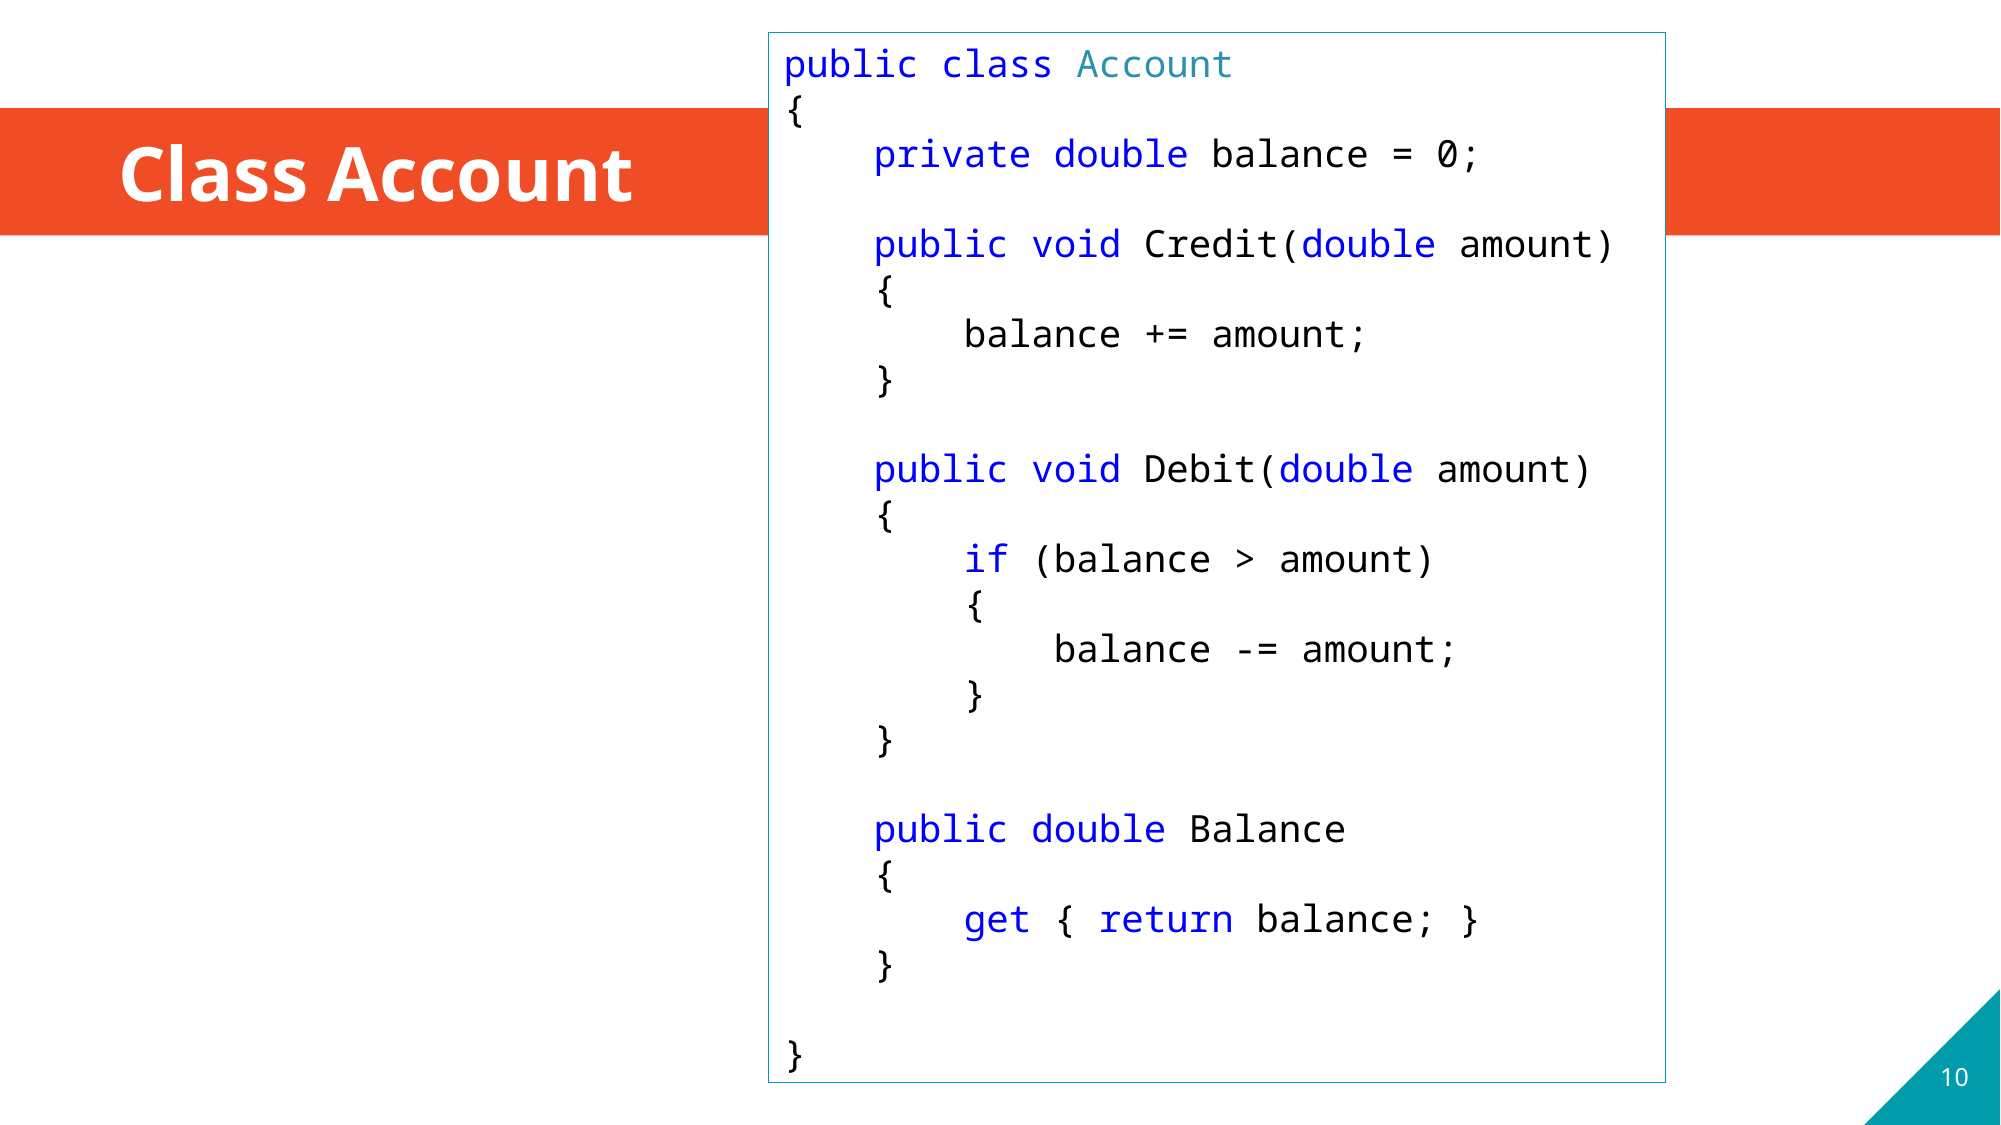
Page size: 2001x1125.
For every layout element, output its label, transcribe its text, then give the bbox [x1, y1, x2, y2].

text_box public class Account { private double balance = 0; public void Credit(double amount) { balance += amount; } public void Debit(double amount) { if (balance > amount) { balance -= amount; } } public double Balance { get { return balance; } } } [768, 32, 1666, 1083]
title Class Account [0, 108, 768, 236]
title Class Account [1666, 108, 2000, 236]
slide_number 10 [1862, 987, 2000, 1125]
